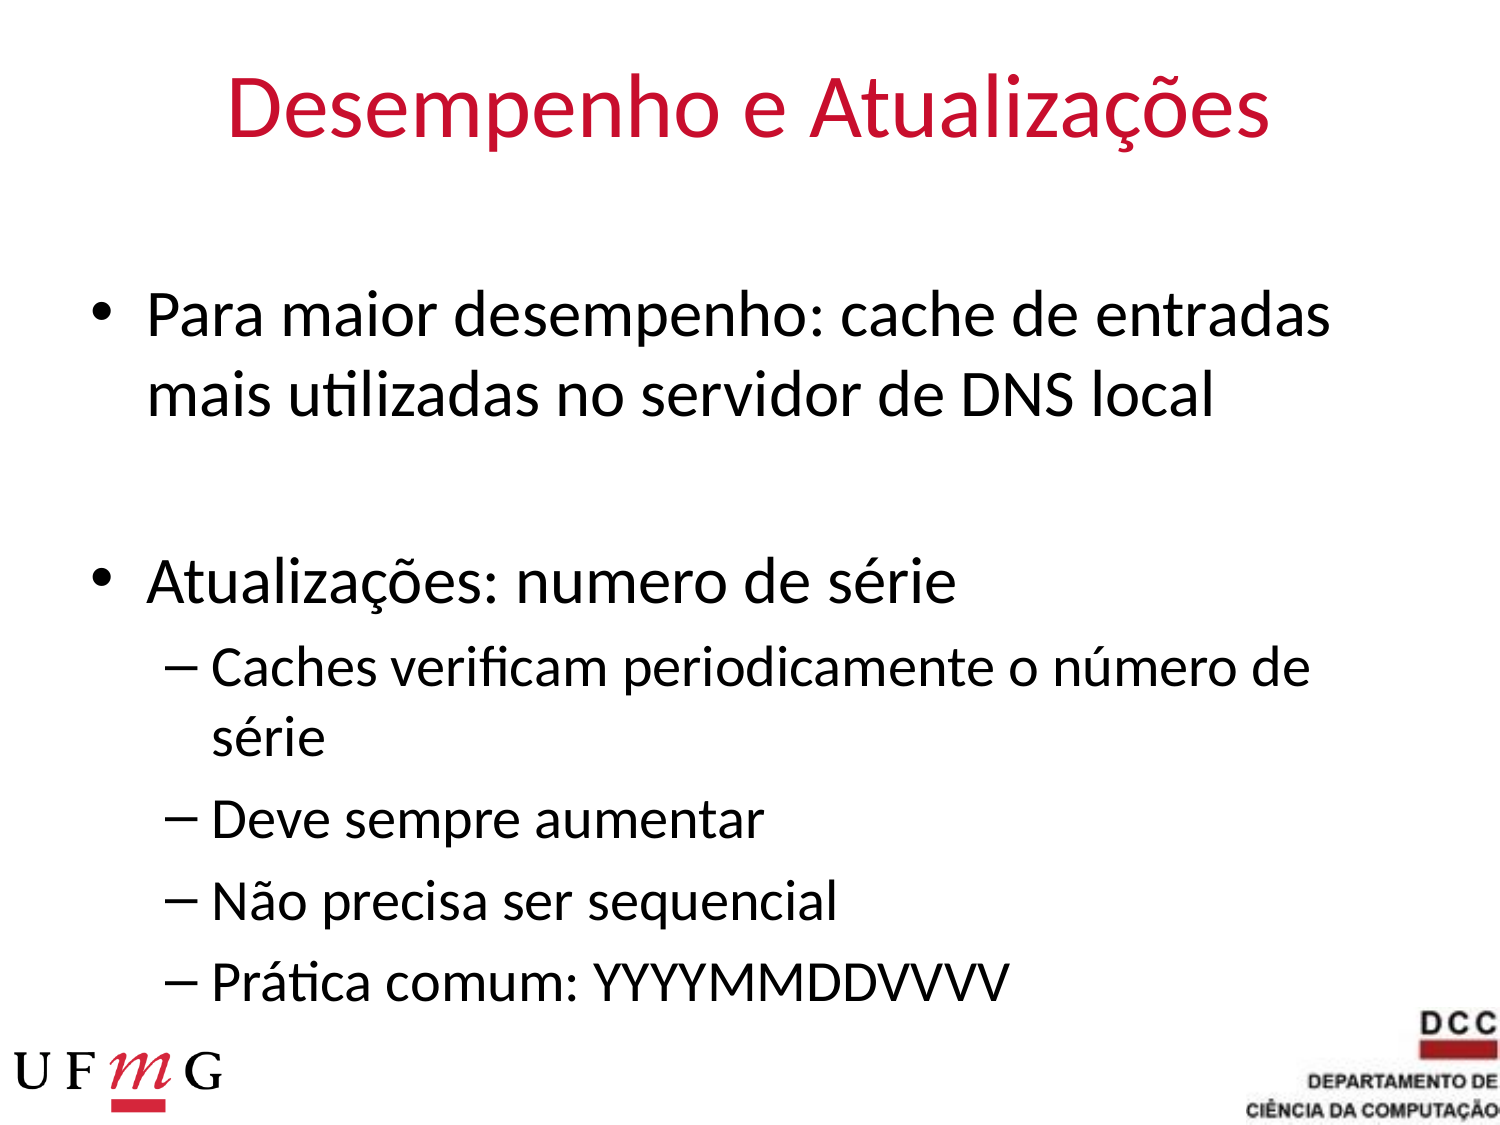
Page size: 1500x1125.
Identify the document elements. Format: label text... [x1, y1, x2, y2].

list Para maior desempenho: cache de entradas mais utilizadas no servidor de DNS local Atualizações: numero de série Caches verificam periodicamente o número de série Deve sempre aumentar Não precisa ser sequencial Prática comum: YYYYMMDDVVVV [75, 262, 1425, 1005]
title Desempenho e Atualizações [75, 7, 1425, 195]
picture [5, 1034, 231, 1123]
picture [1246, 1007, 1500, 1125]
